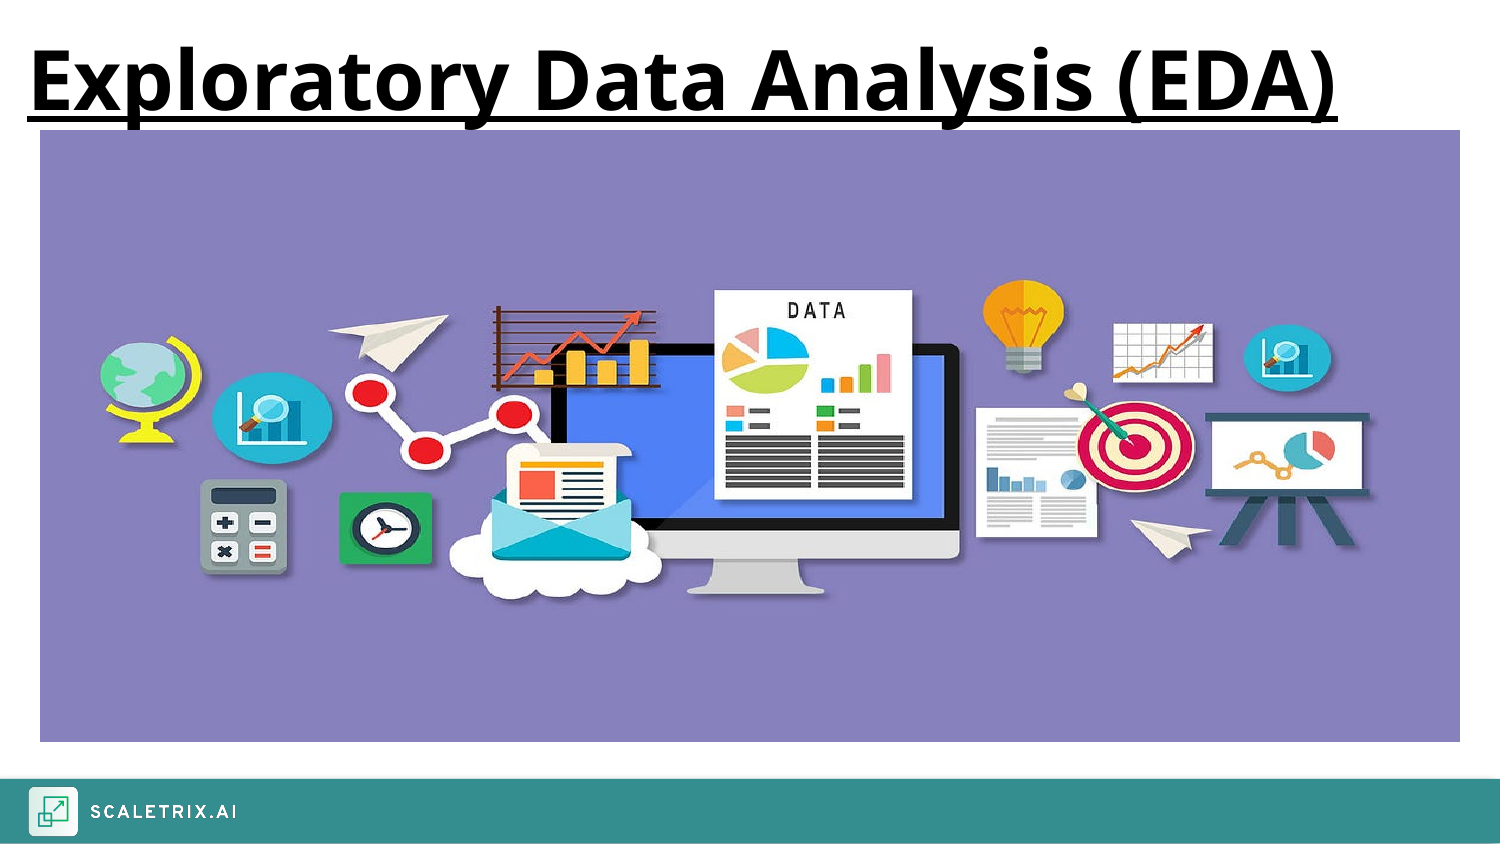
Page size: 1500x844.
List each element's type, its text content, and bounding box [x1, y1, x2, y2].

picture [0, 783, 266, 844]
title Exploratory Data Analysis (EDA) [0, 0, 1365, 154]
picture [39, 130, 1460, 742]
